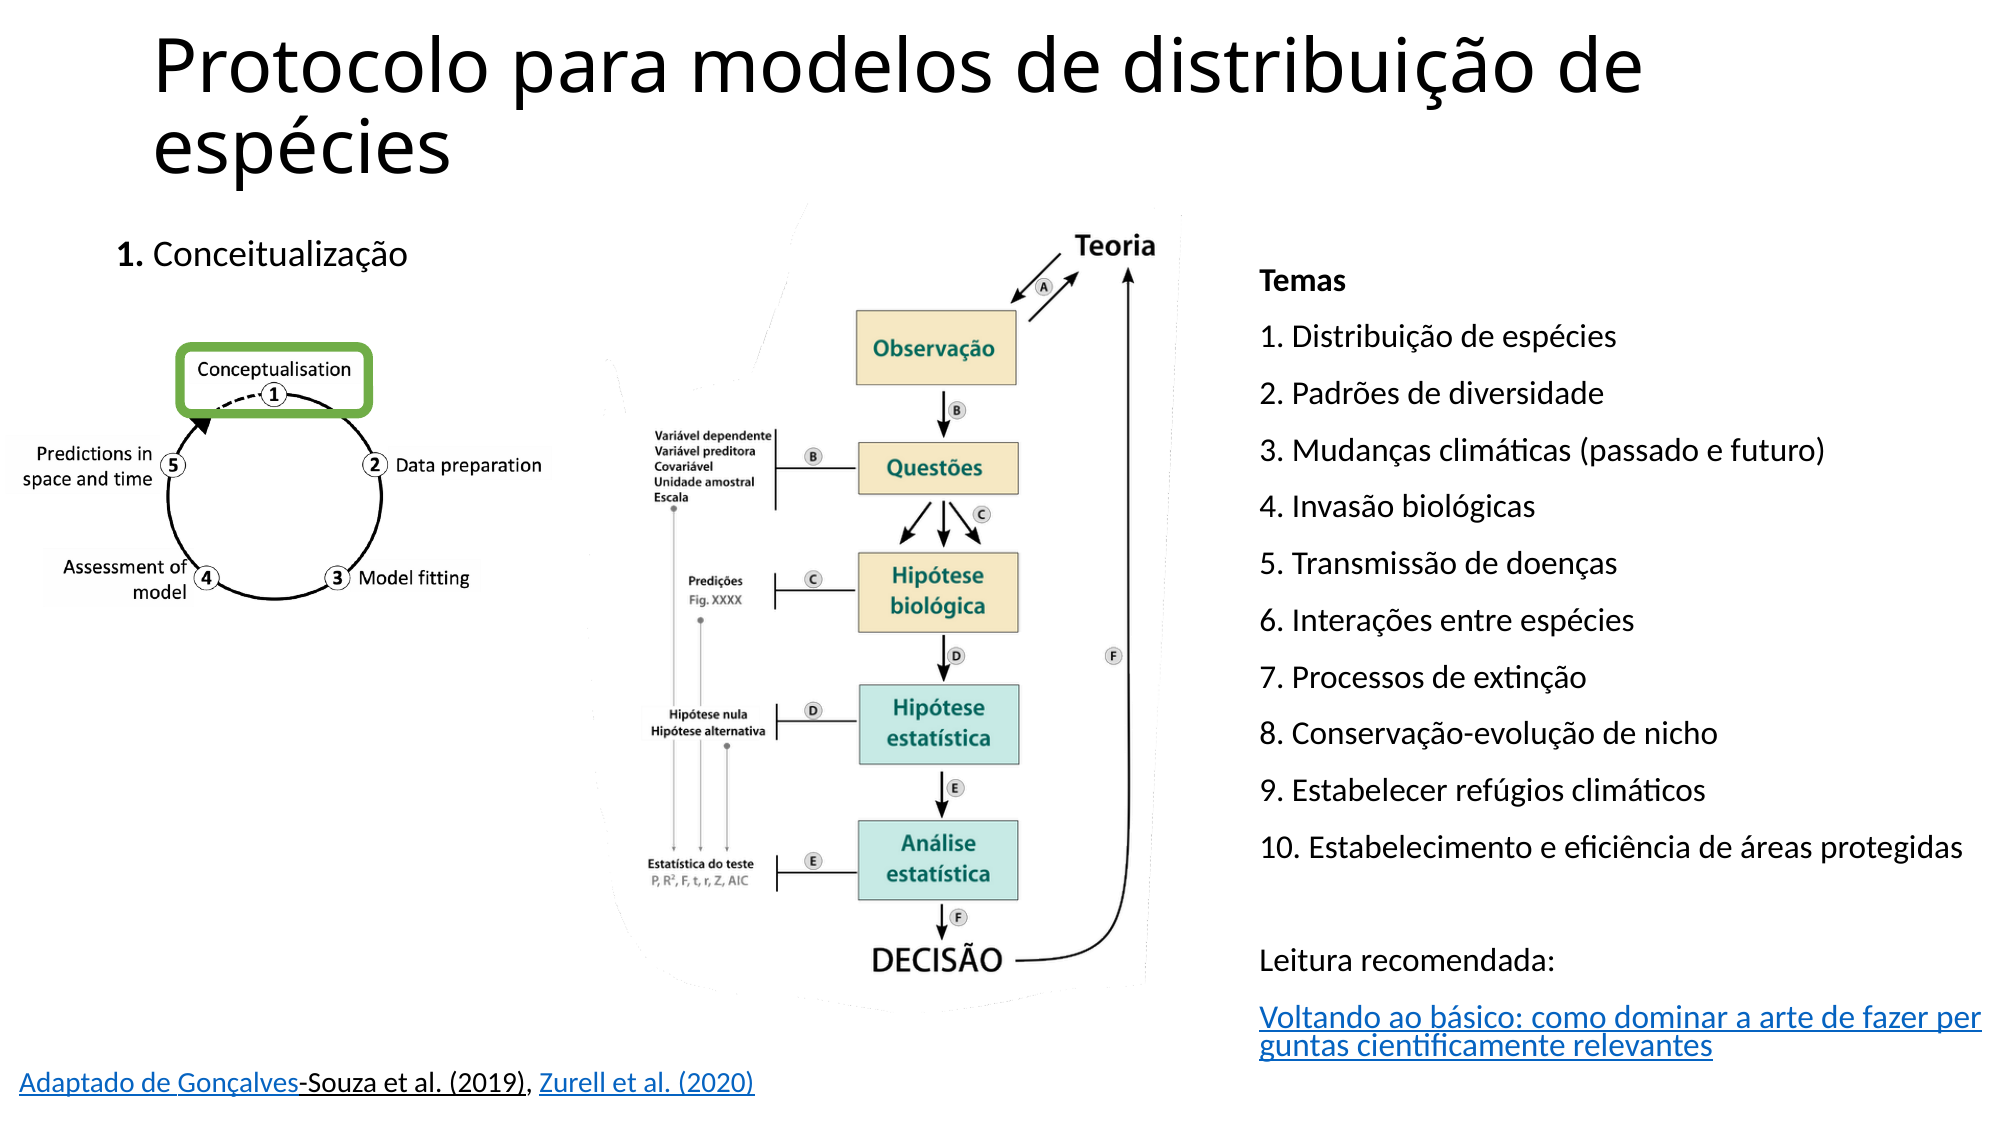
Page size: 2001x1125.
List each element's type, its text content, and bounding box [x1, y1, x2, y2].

title Protocolo para modelos de distribuição de espécies [137, 0, 1863, 218]
text_box 1. Conceitualização [100, 221, 424, 281]
picture [586, 203, 1182, 1013]
text_box Adaptado de Gonçalves-Souza et al. (2019), Zurell et al. (2020) [4, 1055, 770, 1106]
picture [5, 312, 554, 687]
list Temas 1. Distribuição de espécies 2. Padrões de diversidade 3. Mudanças climáticas (passado e futuro) 4. Invasão biológicas 5. Transmissão de doenças 6. Interações entre espécies 7. Processos de extinção 8. Conservação-evolução de nicho 9. Estabelecer refúgios climáticos 10. Estabelecimento e eficiência de áreas protegidas Leitura recomendada: Voltando ao básico: como dominar a arte de fazer perguntas cientificamente relevantes [1244, 255, 2000, 1079]
